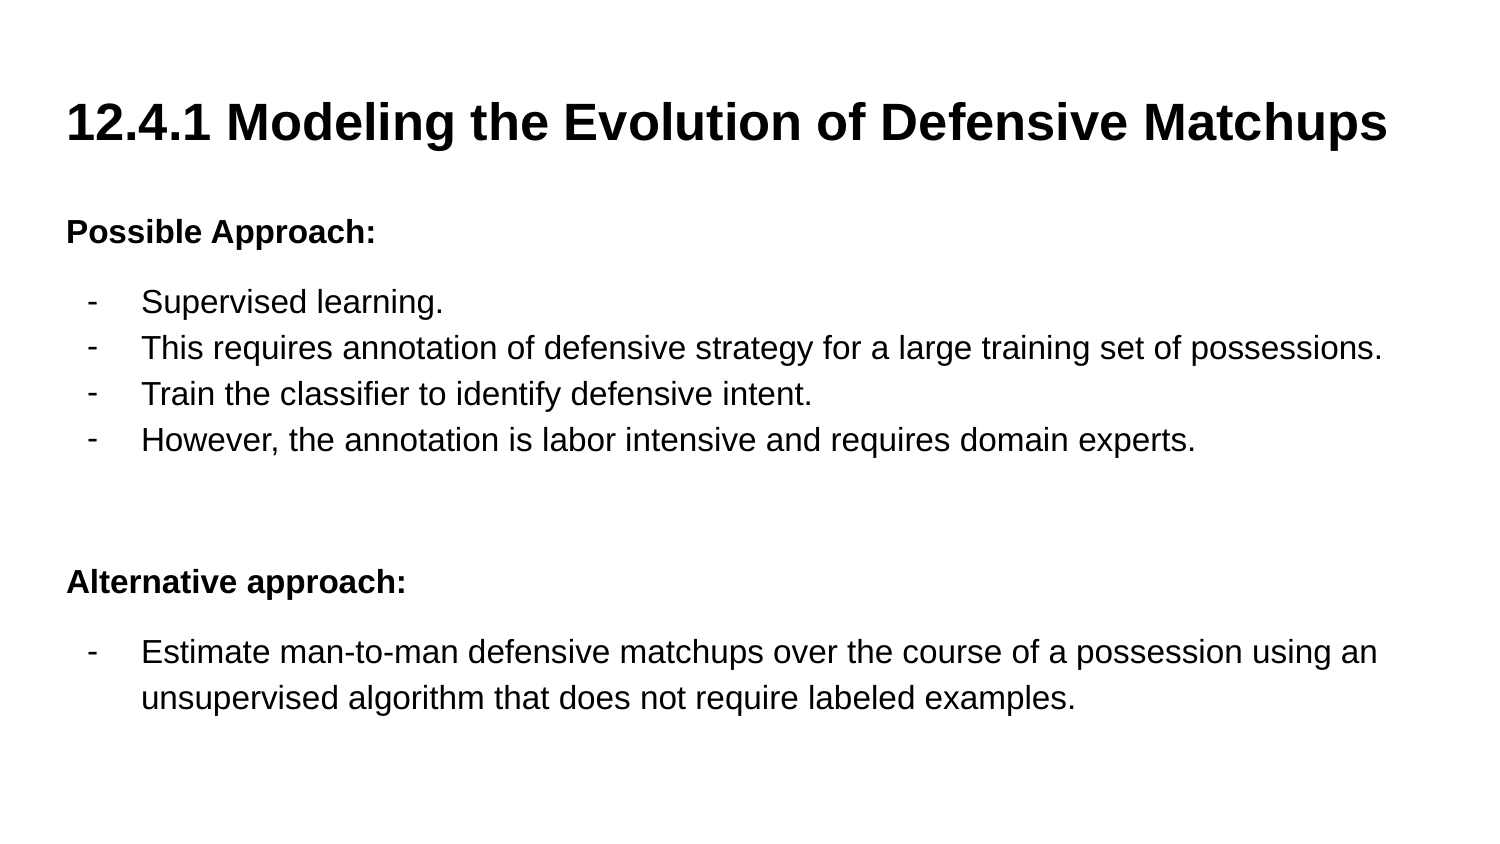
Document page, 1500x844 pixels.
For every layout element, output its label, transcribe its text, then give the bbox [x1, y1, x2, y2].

title 12.4.1 Modeling the Evolution of Defensive Matchups [51, 72, 1449, 167]
list Possible Approach: Supervised learning. This requires annotation of defensive strategy for a large training set of possessions. Train the classifier to identify defensive intent. However, the annotation is labor intensive and requires domain experts. Alternative approach: Estimate man-to-man defensive matchups over the course of a possession using an unsupervised algorithm that does not require labeled examples. [51, 189, 1449, 844]
